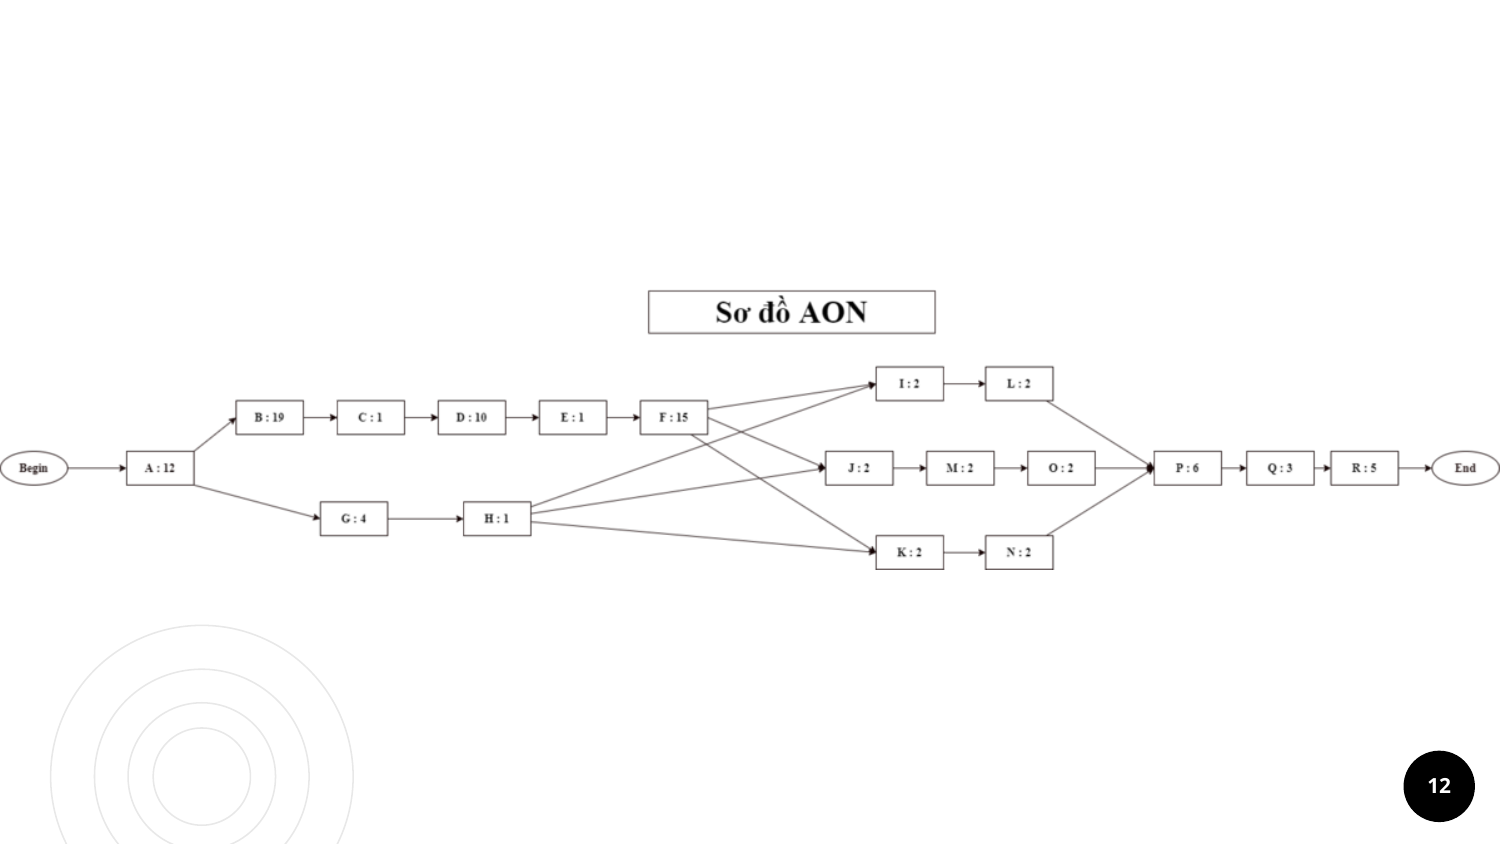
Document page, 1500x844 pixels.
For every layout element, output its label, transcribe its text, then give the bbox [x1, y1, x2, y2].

picture [0, 273, 1500, 571]
slide_number 12 [1403, 750, 1475, 823]
